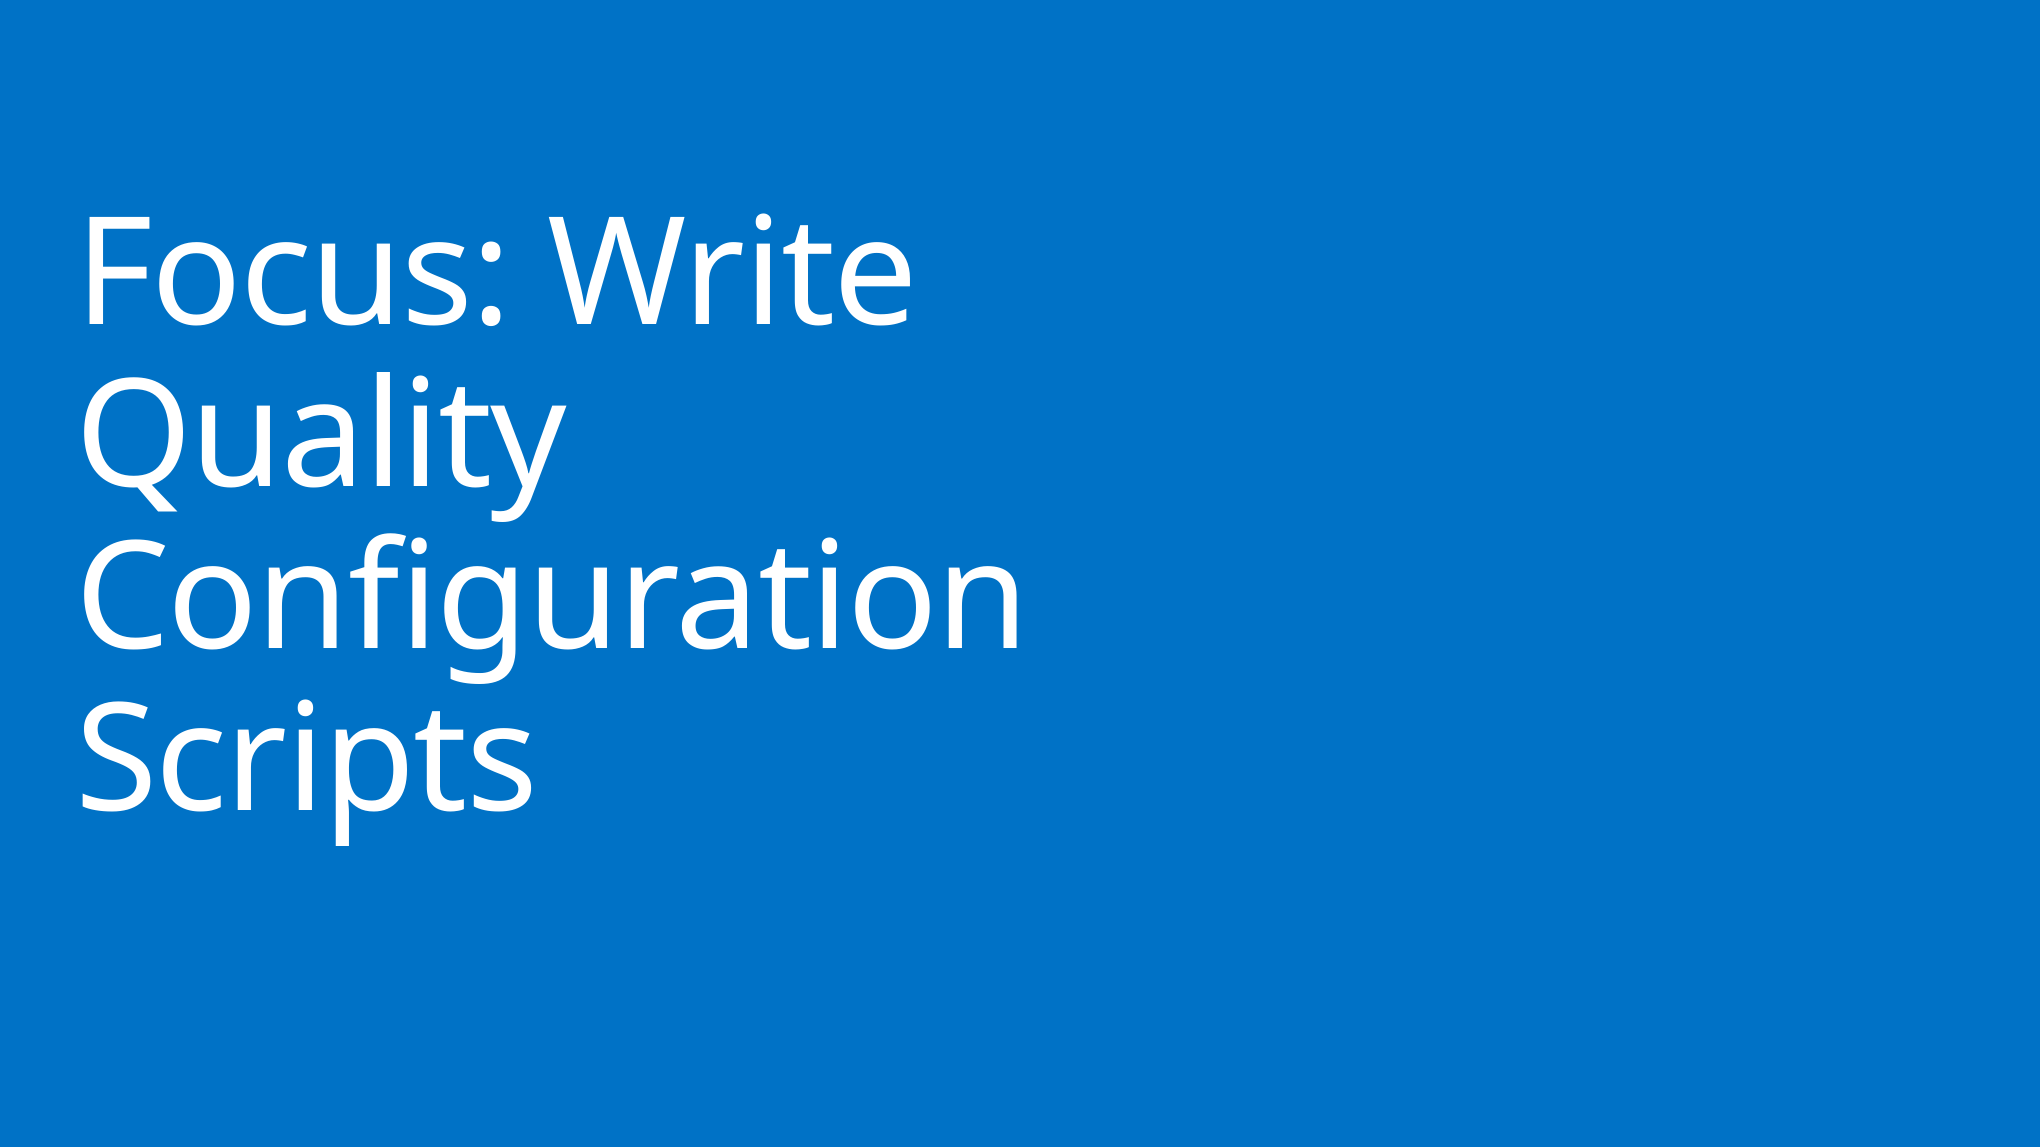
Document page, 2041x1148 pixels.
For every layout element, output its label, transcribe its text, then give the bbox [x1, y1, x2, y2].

title Focus: Write Quality Configuration Scripts [60, 180, 1260, 865]
